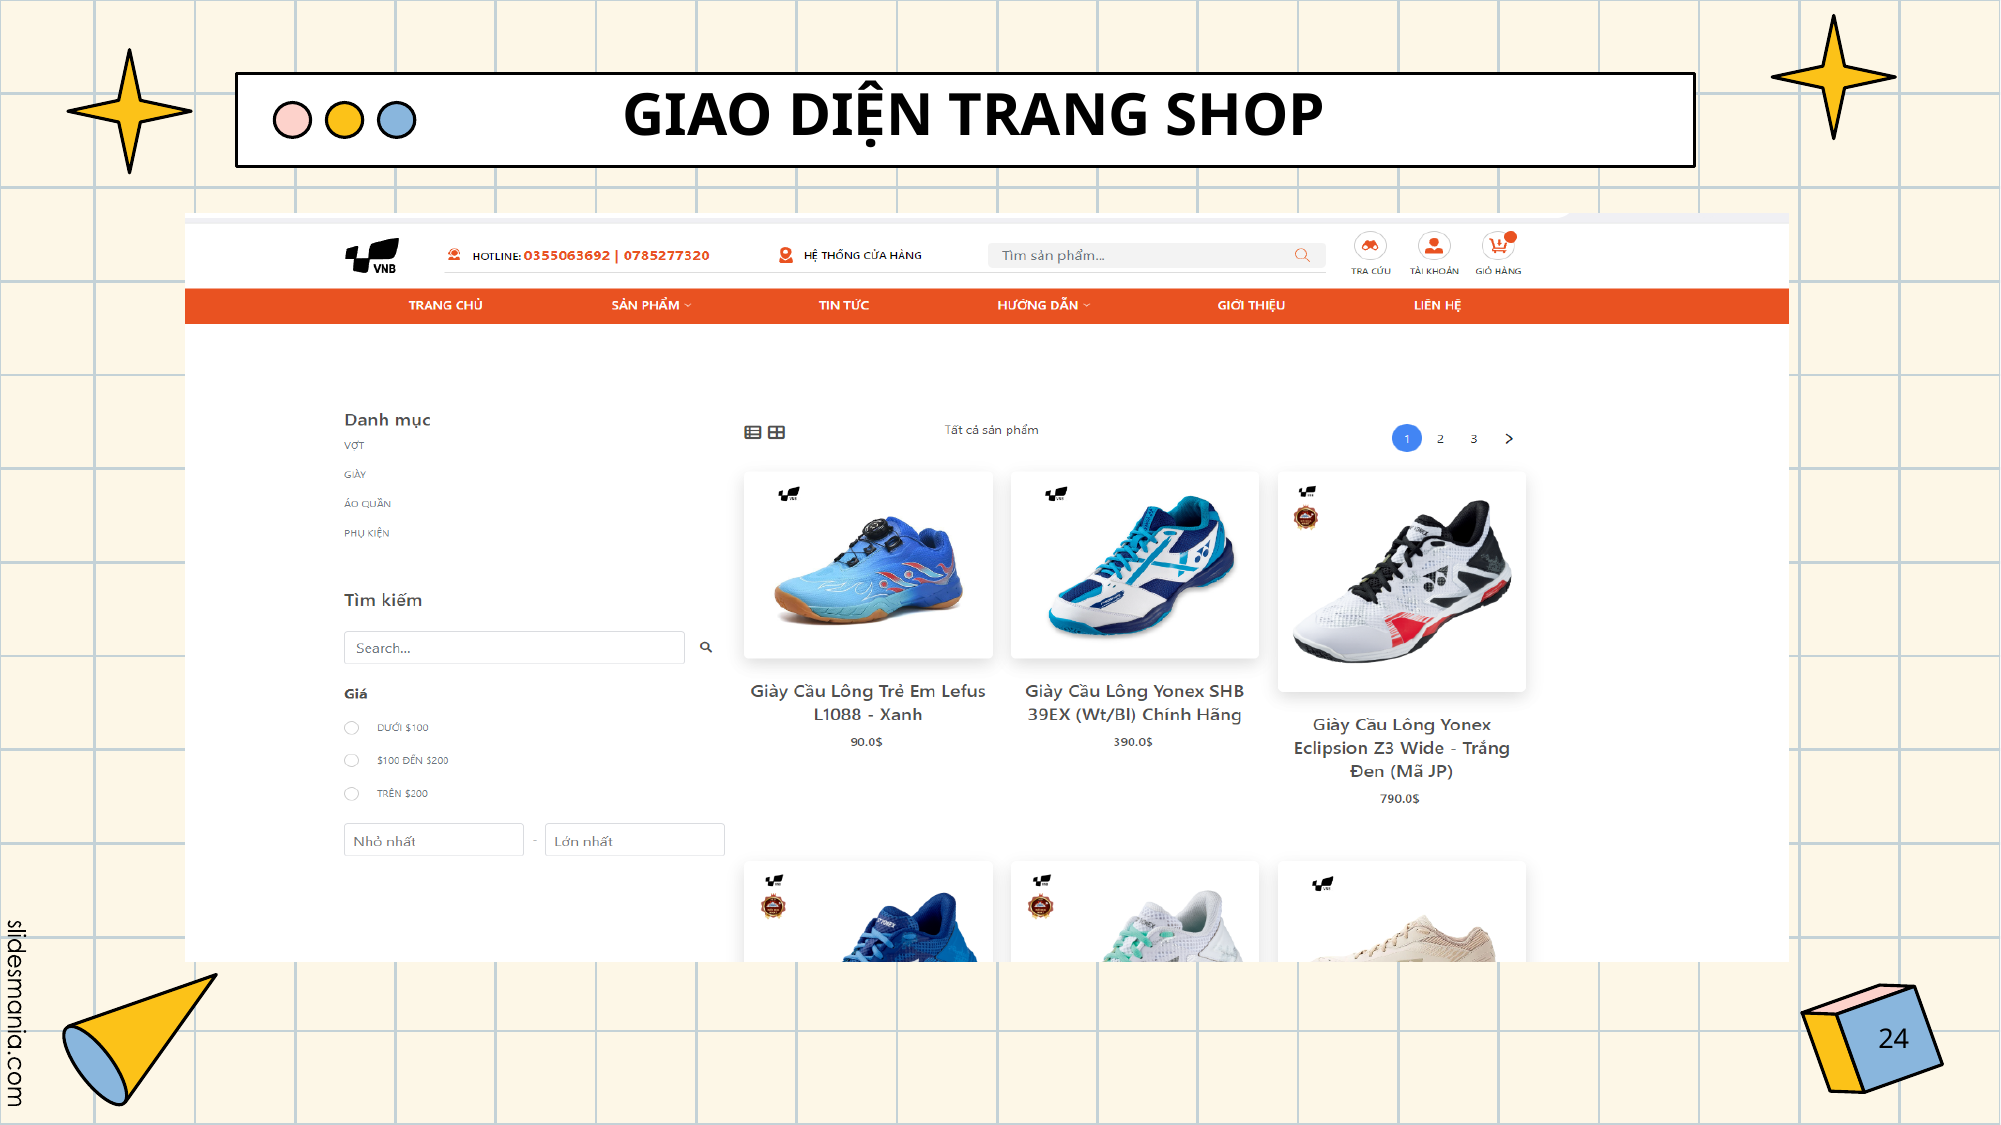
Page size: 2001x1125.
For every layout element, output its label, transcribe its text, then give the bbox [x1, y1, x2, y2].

title GIAO DIỆN TRANG SHOP [231, 56, 1717, 182]
picture [185, 213, 1789, 962]
slide_number 24 [1833, 996, 1954, 1083]
